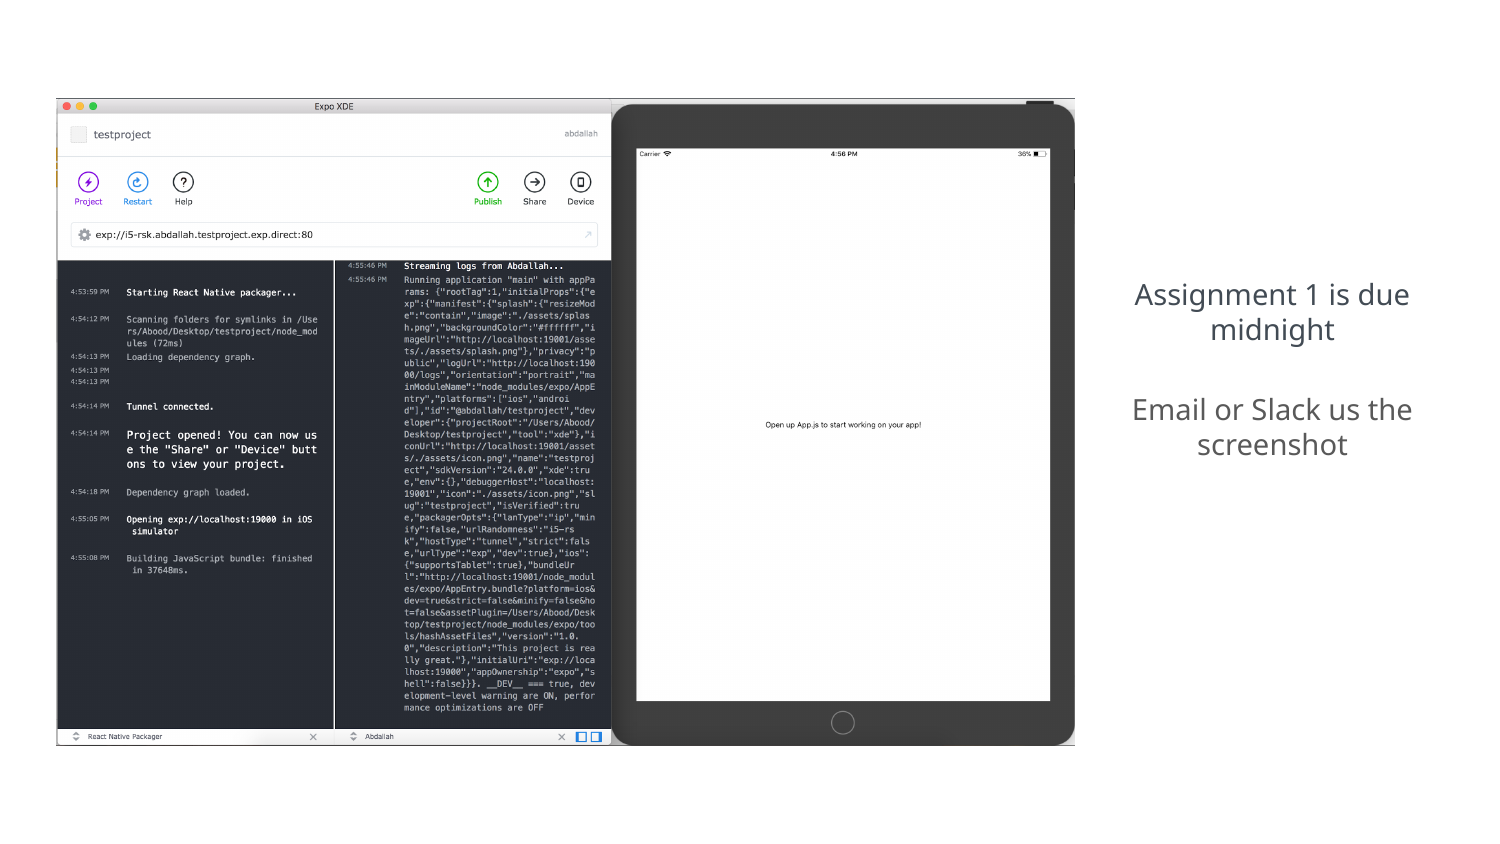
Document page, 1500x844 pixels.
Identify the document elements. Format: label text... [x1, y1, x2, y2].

title Assignment 1 is due midnight [1088, 118, 1457, 362]
subtitle Email or Slack us the screenshot [1088, 375, 1457, 579]
picture [56, 98, 1075, 746]
